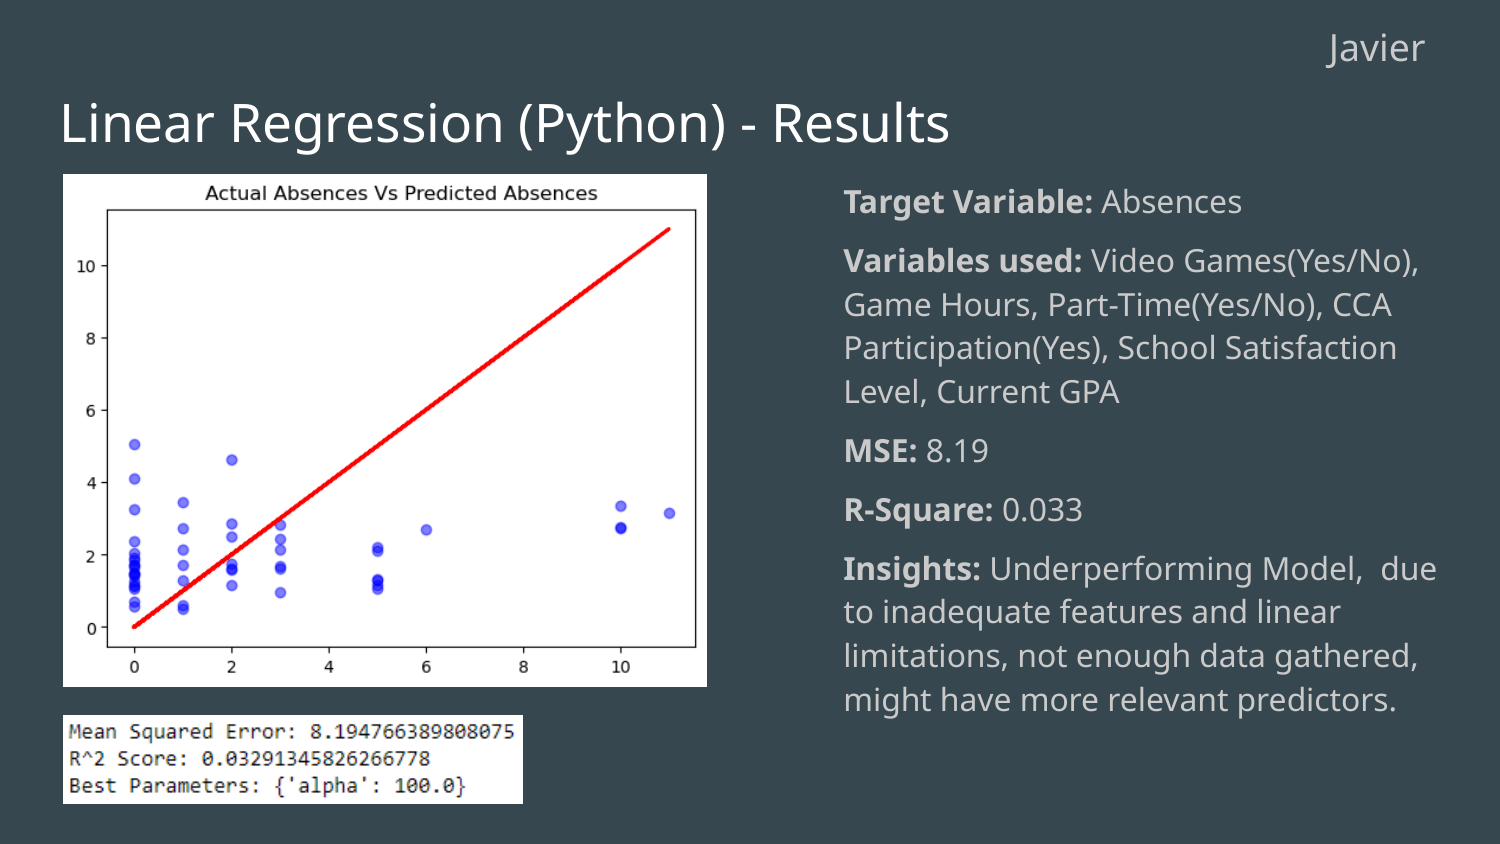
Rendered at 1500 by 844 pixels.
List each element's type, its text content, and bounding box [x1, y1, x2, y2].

text_box Javier [1314, 8, 1489, 87]
picture [62, 715, 523, 804]
title Linear Regression (Python) - Results [44, 74, 1443, 169]
list Target Variable: Absences Variables used: Video Games(Yes/No), Game Hours, Part-Time(Yes/No), CCA Participation(Yes), School Satisfaction Level, Current GPA MSE: 8.19 R-Square: 0.033 Insights: Underperforming Model, due to inadequate features and linear limitations, not enough data gathered, might have more relevant predictors. [828, 160, 1472, 736]
picture [62, 173, 707, 688]
